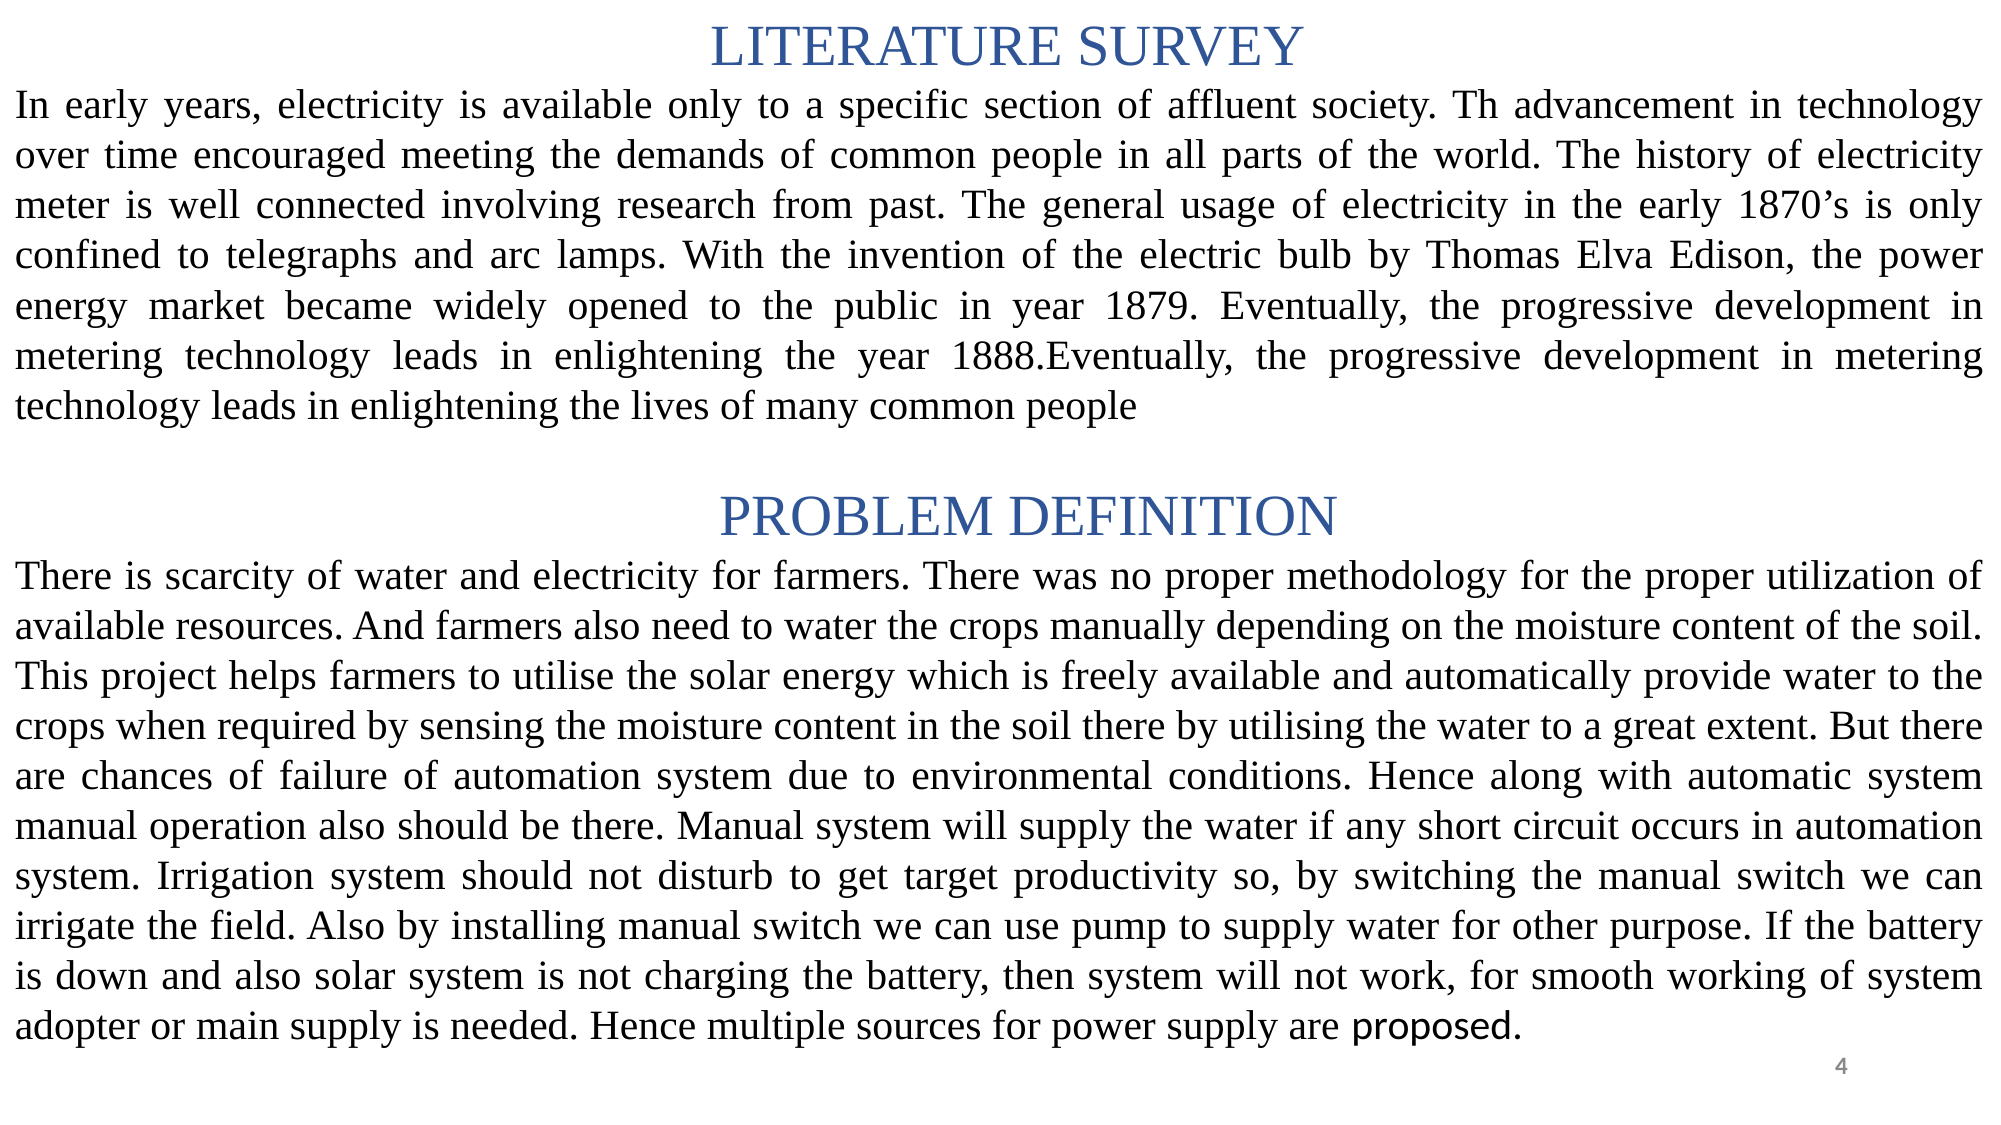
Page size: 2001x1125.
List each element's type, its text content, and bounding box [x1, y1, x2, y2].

text_box 4 [1412, 1042, 1863, 1103]
text_box LITERATURE SURVEY In early years, electricity is available only to a specific section of affluent society. Th advancement in technology over time encouraged meeting the demands of common people in all parts of the world. The history of electricity meter is well connected involving research from past. The general usage of electricity in the early 1870’s is only confined to telegraphs and arc lamps. With the invention of the electric bulb by Thomas Elva Edison, the power energy market became widely opened to the public in year 1879. Eventually, the progressive development in metering technology leads in enlightening the year 1888.Eventually, the progressive development in metering technology leads in enlightening the lives of many common people PROBLEM DEFINITION There is scarcity of water and electricity for farmers. There was no proper methodology for the proper utilization of available resources. And farmers also need to water the crops manually depending on the moisture content of the soil. This project helps farmers to utilise the solar energy which is freely available and automatically provide water to the crops when required by sensing the moisture content in the soil there by utilising the water to a great extent. But there are chances of failure of automation system due to environmental conditions. Hence along with automatic system manual operation also should be there. Manual system will supply the water if any short circuit occurs in automation system. Irrigation system should not disturb to get target productivity so, by switching the manual switch we can irrigate the field. Also by installing manual switch we can use pump to supply water for other purpose. If the battery is down and also solar system is not charging the battery, then system will not work, for smooth working of system adopter or main supply is needed. Hence multiple sources for power supply are proposed. [0, 0, 2000, 1055]
